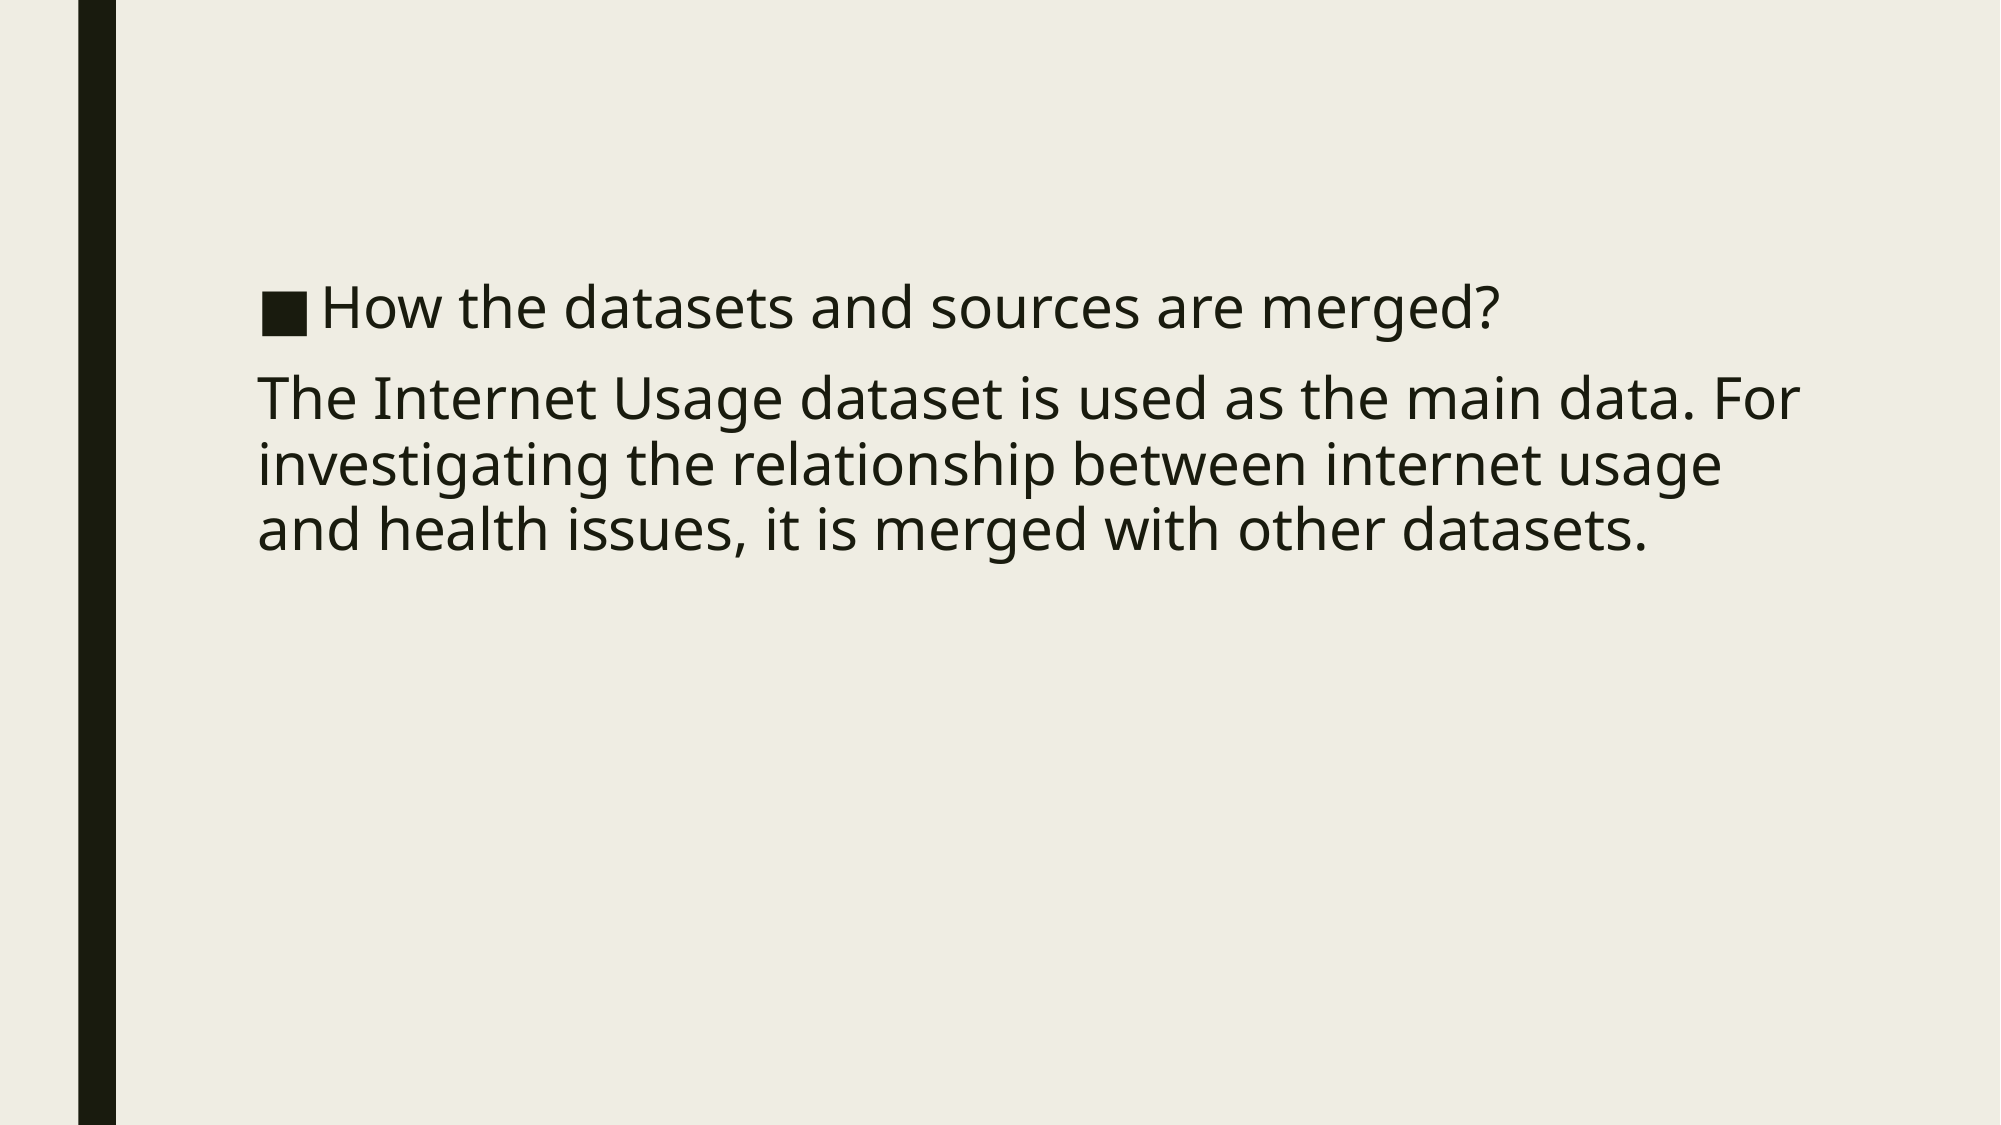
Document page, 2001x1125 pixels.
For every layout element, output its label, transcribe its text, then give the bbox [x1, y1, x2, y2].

list How the datasets and sources are merged? The Internet Usage dataset is used as the main data. For investigating the relationship between internet usage and health issues, it is merged with other datasets. [242, 268, 1818, 857]
